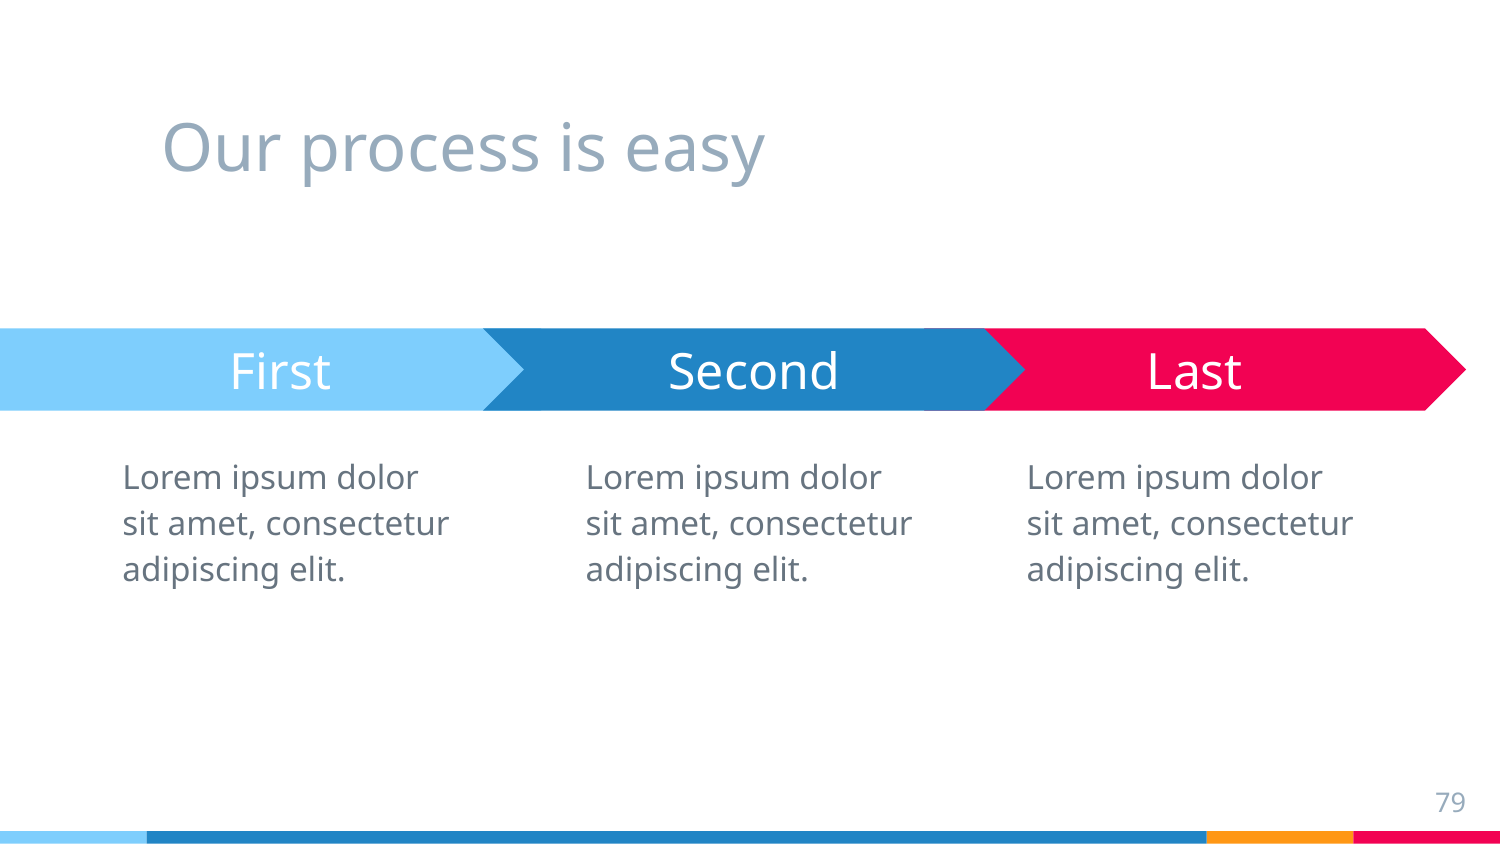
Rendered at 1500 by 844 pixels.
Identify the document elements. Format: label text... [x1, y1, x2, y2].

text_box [0, 328, 480, 758]
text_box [1026, 328, 1467, 758]
slide_number 79 [1391, 770, 1482, 822]
title Our process is easy [146, 58, 1207, 200]
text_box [482, 328, 1026, 758]
